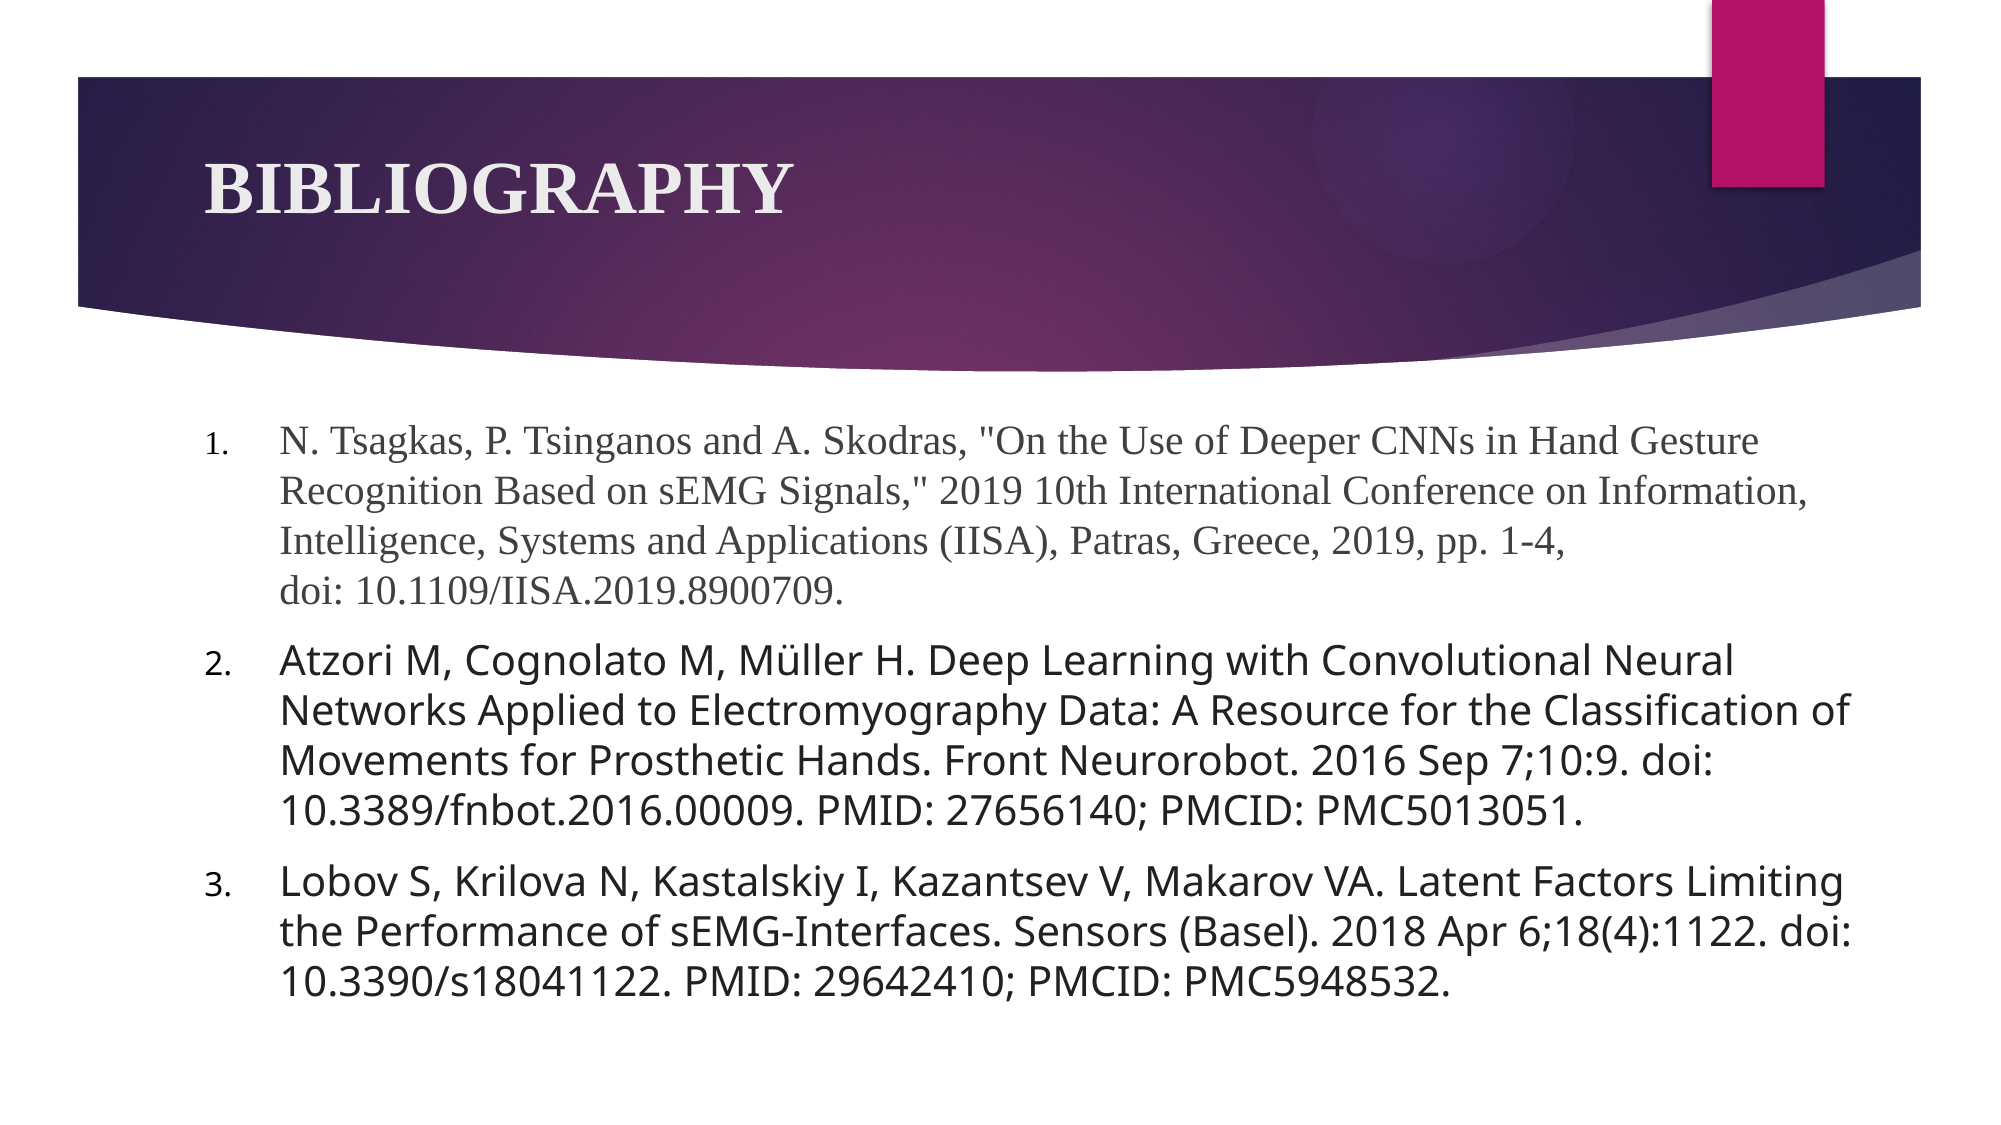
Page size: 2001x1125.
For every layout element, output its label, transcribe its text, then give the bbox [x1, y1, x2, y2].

title BIBLIOGRAPHY [189, 125, 1627, 242]
list N. Tsagkas, P. Tsinganos and A. Skodras, "On the Use of Deeper CNNs in Hand Gesture Recognition Based on sEMG Signals," 2019 10th International Conference on Information, Intelligence, Systems and Applications (IISA), Patras, Greece, 2019, pp. 1-4, doi: 10.1109/IISA.2019.8900709. Atzori M, Cognolato M, Müller H. Deep Learning with Convolutional Neural Networks Applied to Electromyography Data: A Resource for the Classification of Movements for Prosthetic Hands. Front Neurorobot. 2016 Sep 7;10:9. doi: 10.3389/fnbot.2016.00009. PMID: 27656140; PMCID: PMC5013051. Lobov S, Krilova N, Kastalskiy I, Kazantsev V, Makarov VA. Latent Factors Limiting the Performance of sEMG-Interfaces. Sensors (Basel). 2018 Apr 6;18(4):1122. doi: 10.3390/s18041122. PMID: 29642410; PMCID: PMC5948532. [189, 404, 1896, 1025]
